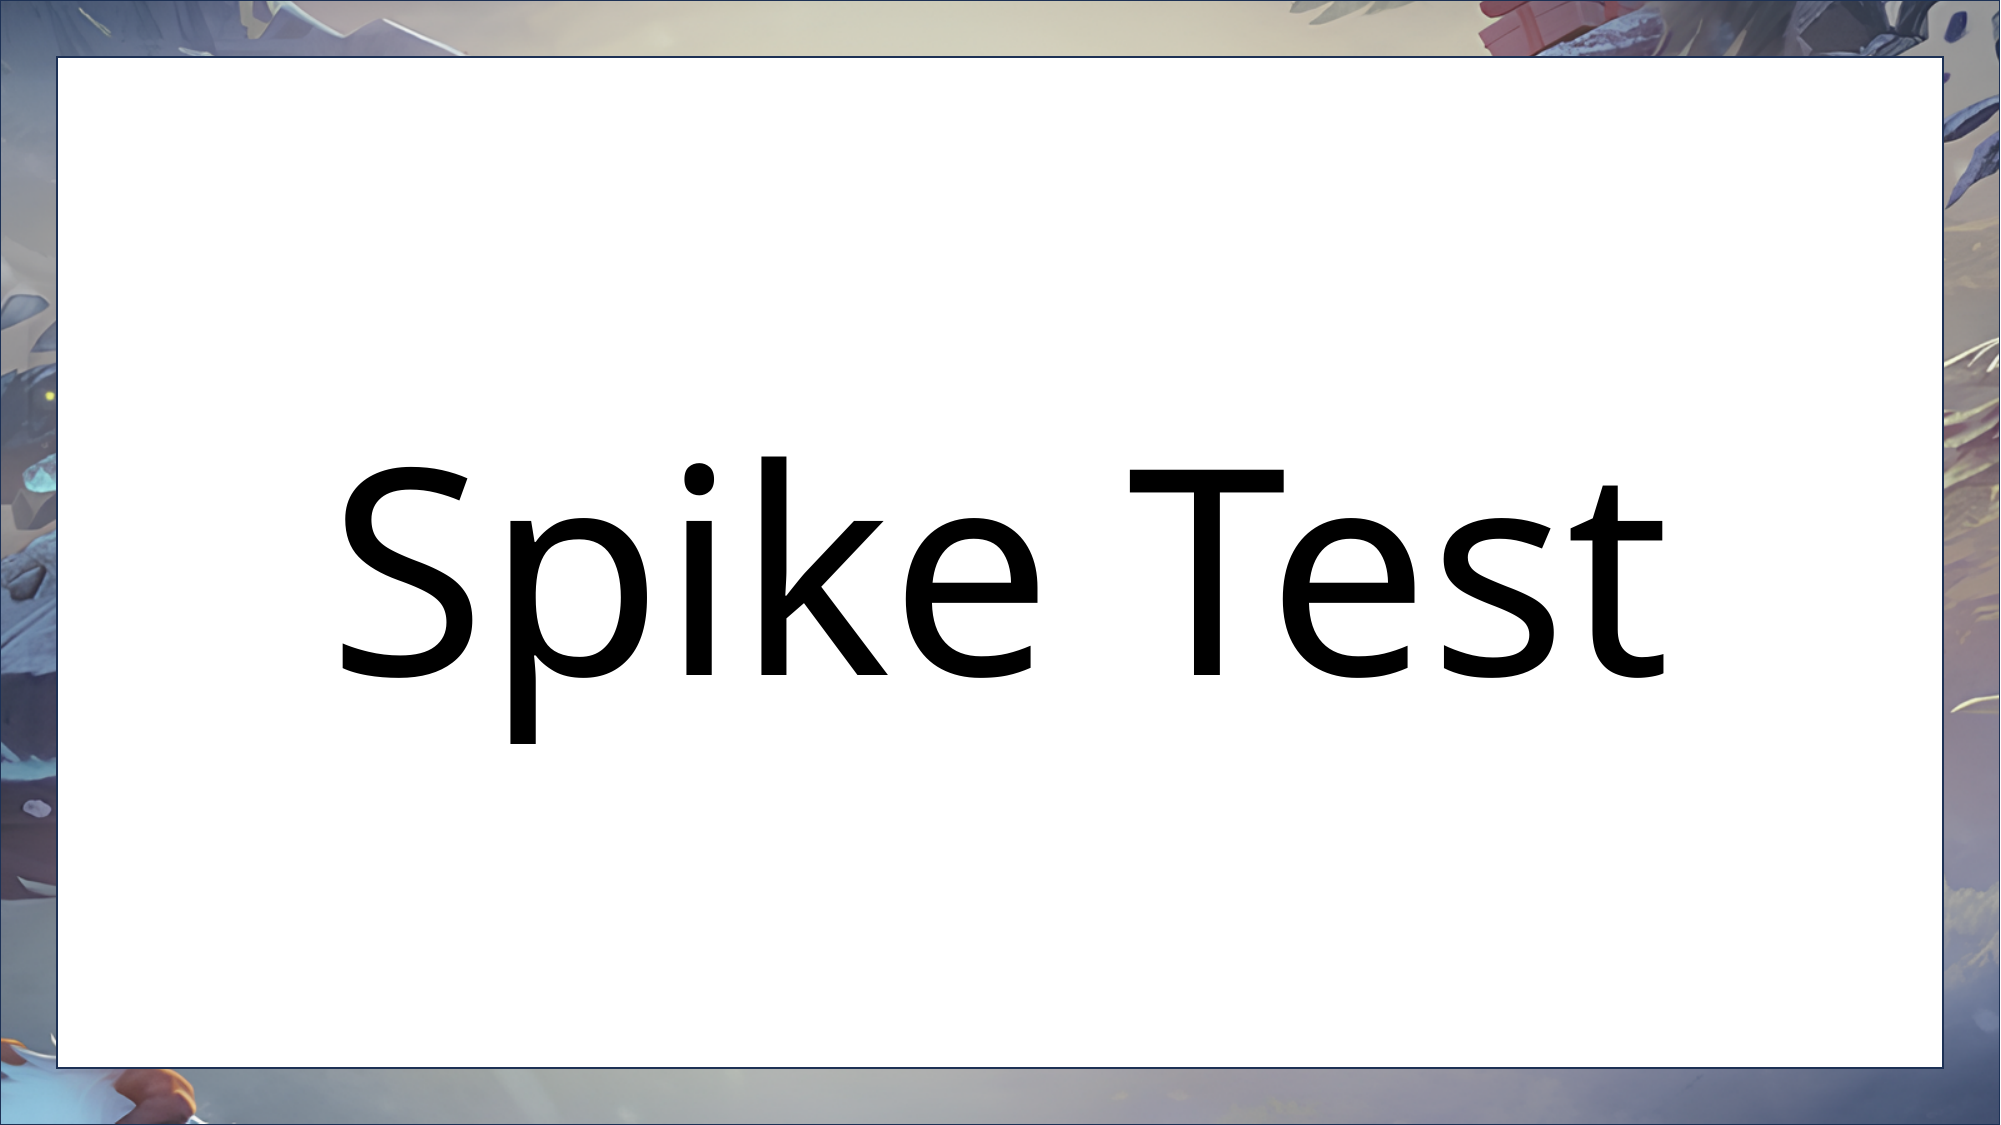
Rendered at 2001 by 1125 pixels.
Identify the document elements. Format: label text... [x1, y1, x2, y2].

text_box [0, 0, 2000, 1125]
text_box Spike Test [58, 380, 1942, 741]
